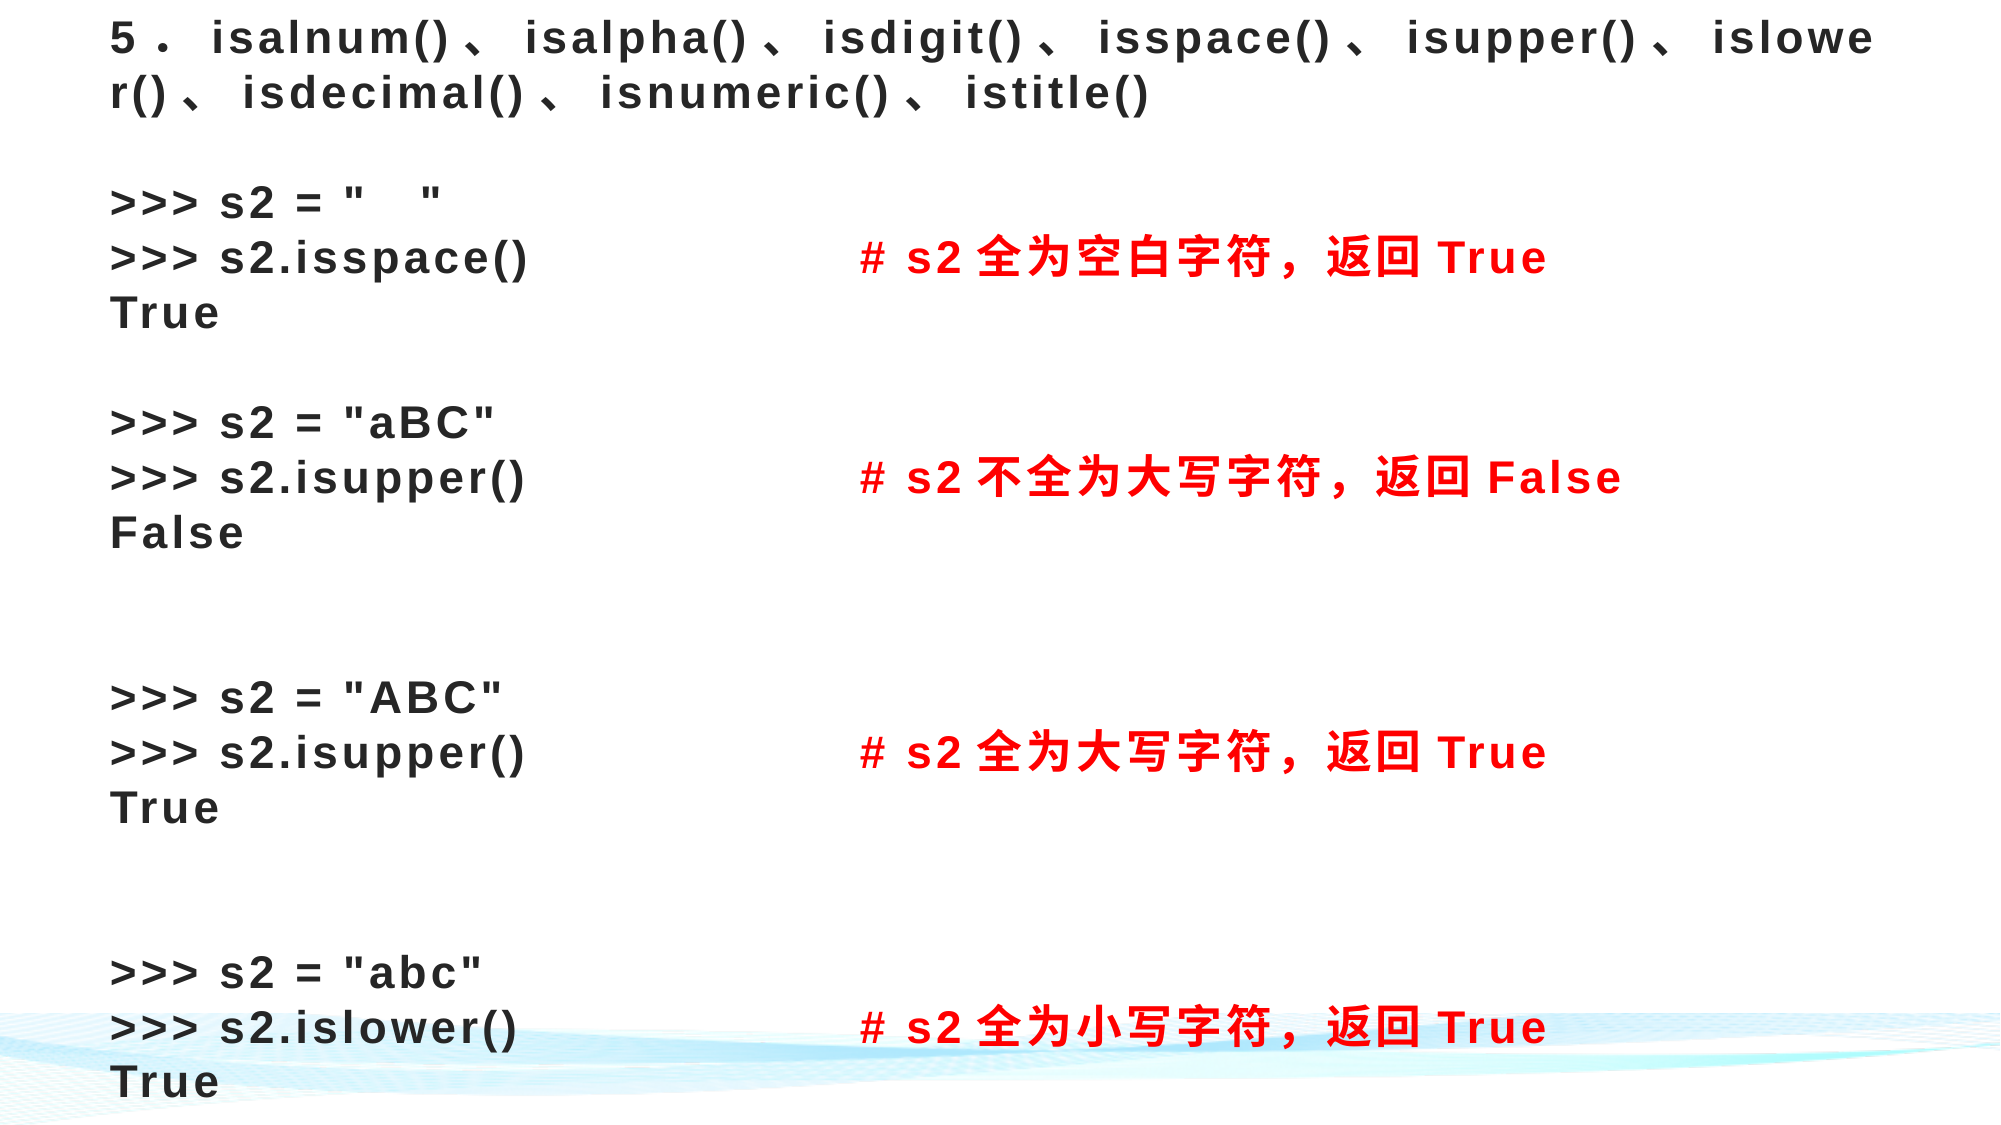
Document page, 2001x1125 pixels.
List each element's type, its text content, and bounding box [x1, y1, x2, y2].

title 5．isalnum()、isalpha()、isdigit()、isspace()、isupper()、islower()、isdecimal()、isnumeric()、istitle() >>> s2 = " " >>> s2.isspace() # s2全为空白字符，返回True True >>> s2 = "aBC" >>> s2.isupper() # s2不全为大写字符，返回False False >>> s2 = "ABC" >>> s2.isupper() # s2全为大写字符，返回True True >>> s2 = "abc" >>> s2.islower() # s2全为小写字符，返回True True [95, 0, 1895, 1100]
picture [0, 1013, 2000, 1125]
